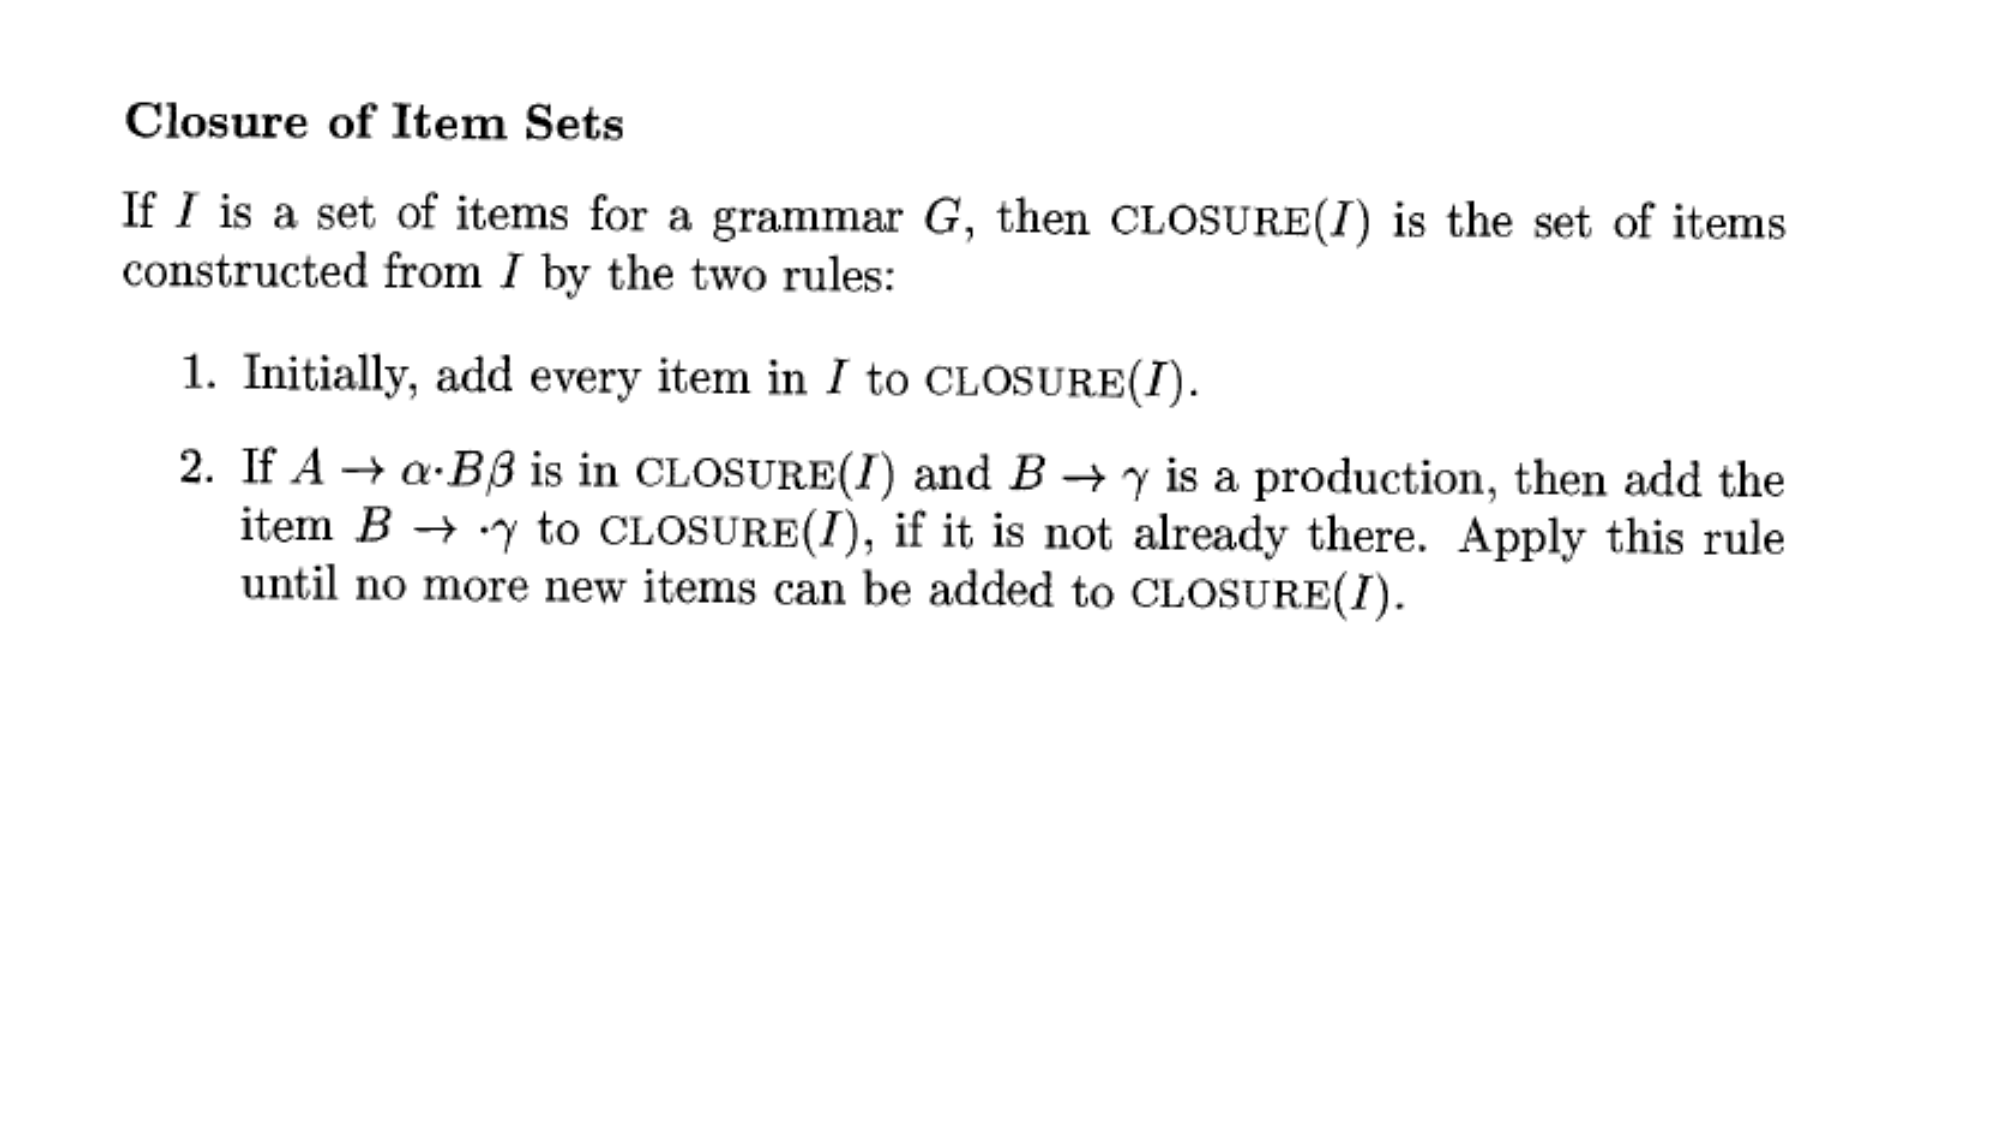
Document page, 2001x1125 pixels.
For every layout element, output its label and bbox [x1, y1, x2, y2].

picture [105, 79, 1813, 627]
